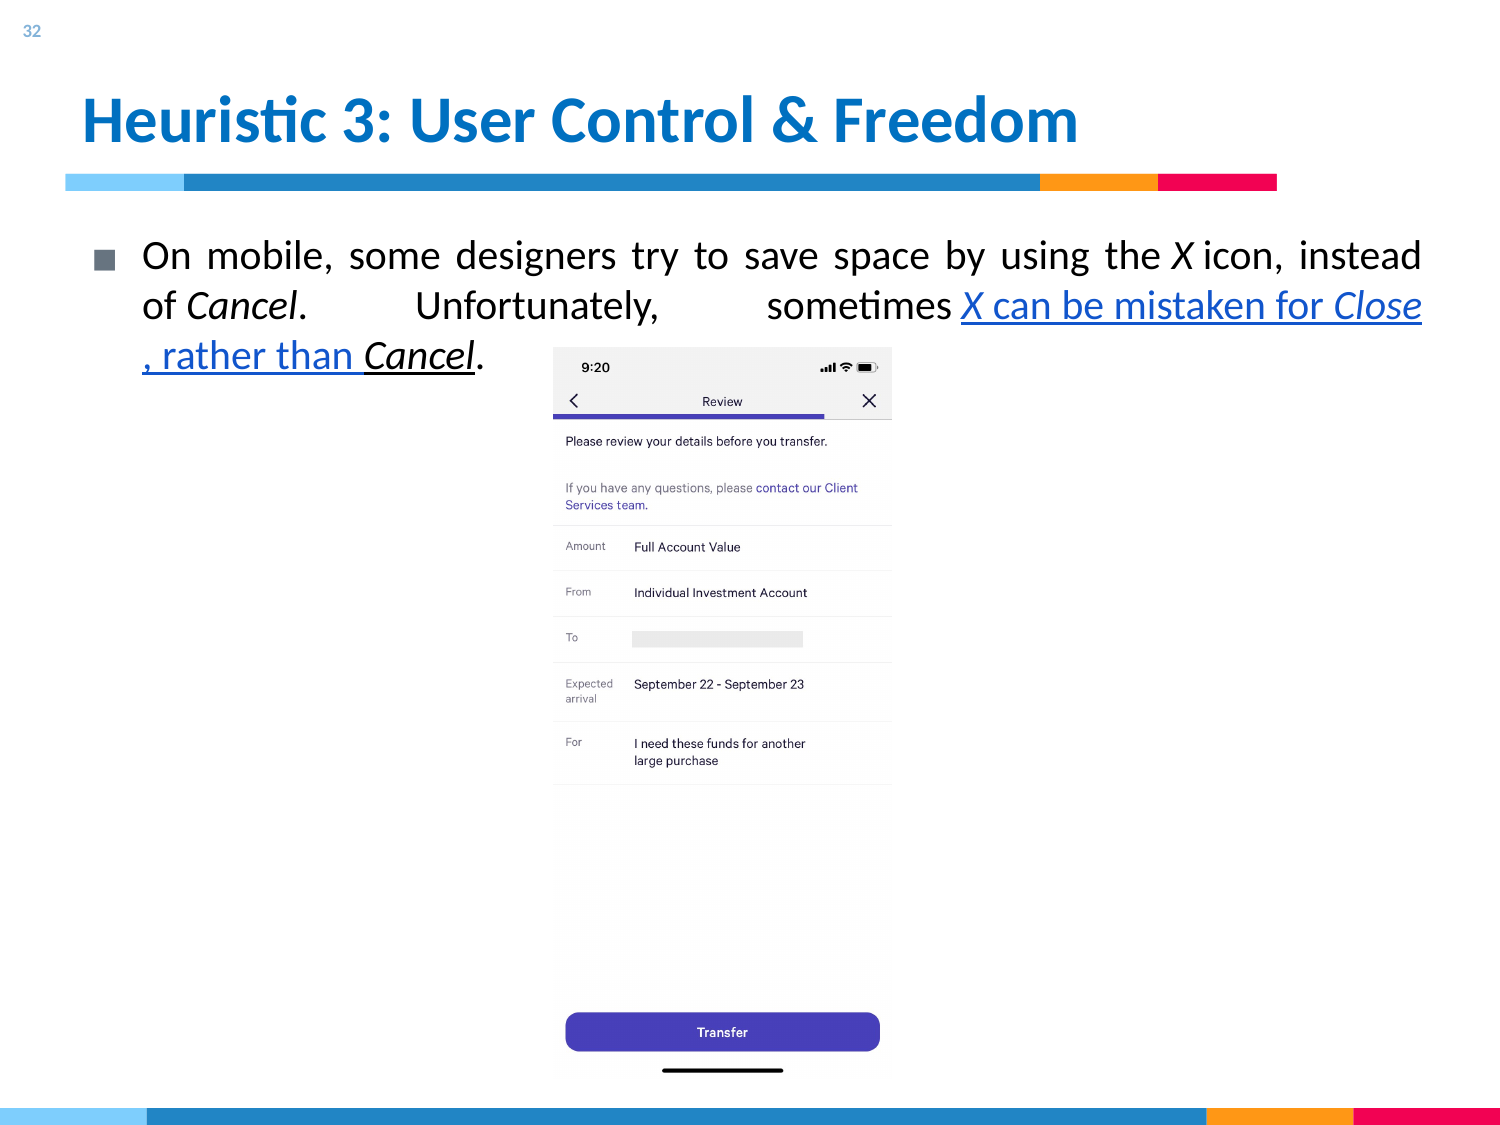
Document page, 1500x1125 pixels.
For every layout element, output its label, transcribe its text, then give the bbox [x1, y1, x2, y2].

slide_number ‹#› [0, 0, 65, 60]
title Heuristic 3: User Control & Freedom [67, 45, 1438, 171]
picture [553, 346, 893, 1080]
list On mobile, some designers try to save space by using the X icon, instead of Cancel. Unfortunately, sometimes X can be mistaken for Close, rather than Cancel. [70, 212, 1438, 361]
